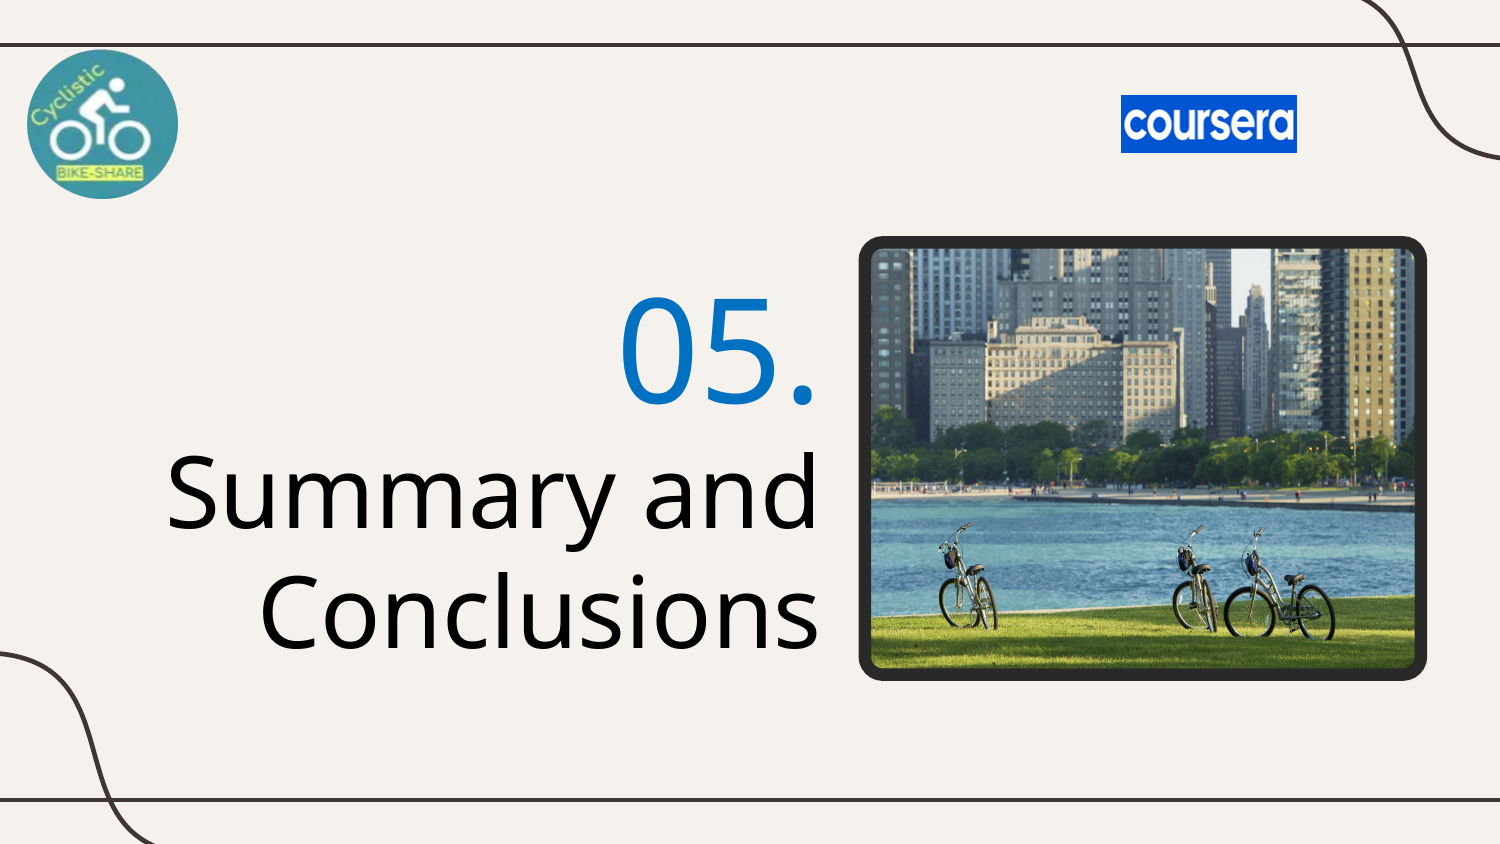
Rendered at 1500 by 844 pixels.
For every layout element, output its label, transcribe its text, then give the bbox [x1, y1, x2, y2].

picture [1120, 94, 1297, 154]
title Summary and Conclusions [22, 413, 838, 675]
picture [864, 242, 1422, 675]
picture [27, 48, 178, 200]
title 05. [566, 242, 838, 403]
